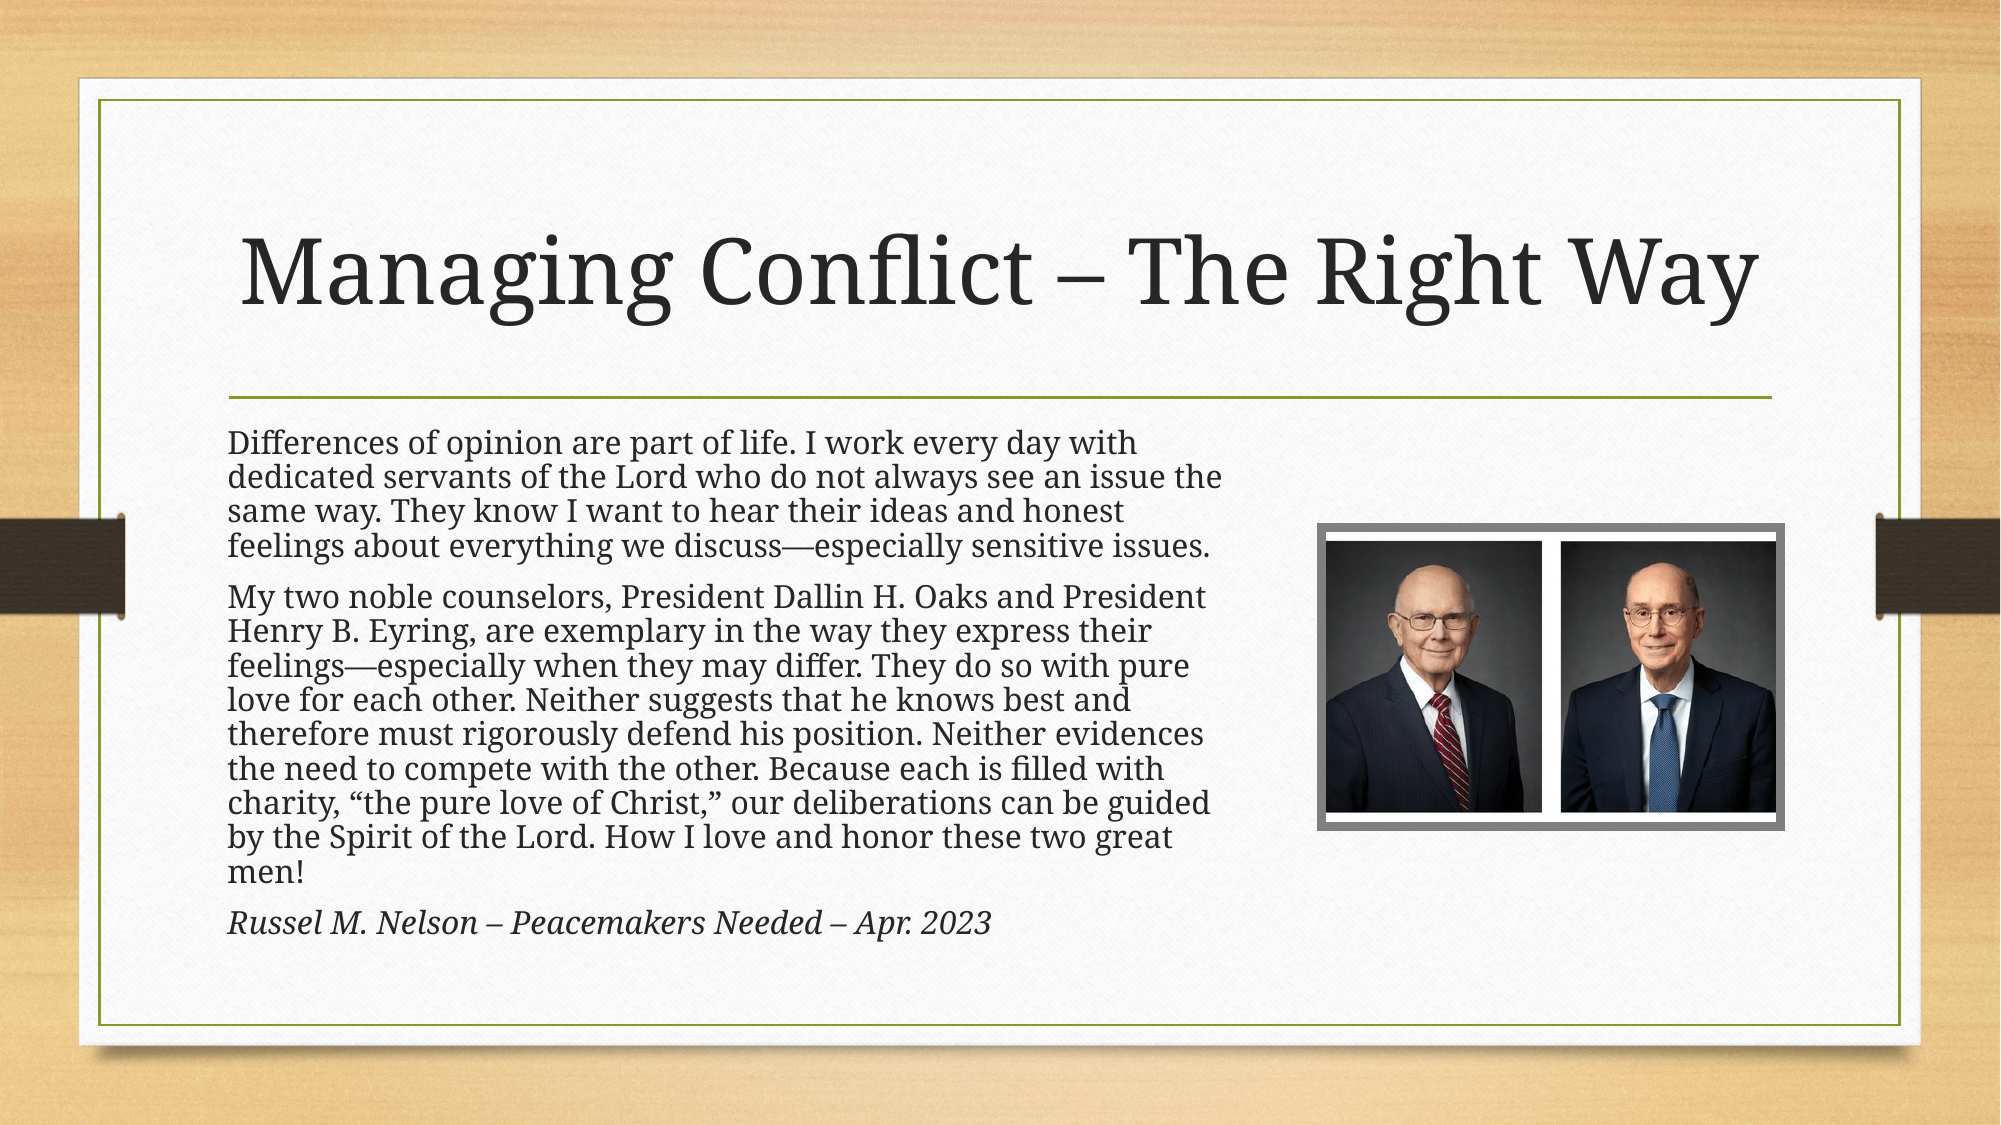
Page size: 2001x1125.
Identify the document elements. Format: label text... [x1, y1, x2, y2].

list Differences of opinion are part of life. I work every day with dedicated servants of the Lord who do not always see an issue the same way. They know I want to hear their ideas and honest feelings about everything we discuss—especially sensitive issues. My two noble counselors, President Dallin H. Oaks and President Henry B. Eyring, are exemplary in the way they express their feelings—especially when they may differ. They do so with pure love for each other. Neither suggests that he knows best and therefore must rigorously defend his position. Neither evidences the need to compete with the other. Because each is filled with charity, “the pure love of Christ,” our deliberations can be guided by the Spirit of the Lord. How I love and honor these two great men! Russel M. Nelson – Peacemakers Needed – Apr. 2023 [212, 419, 1239, 964]
picture [0, 0, 2001, 1125]
title Managing Conflict – The Right Way [212, 161, 1788, 375]
